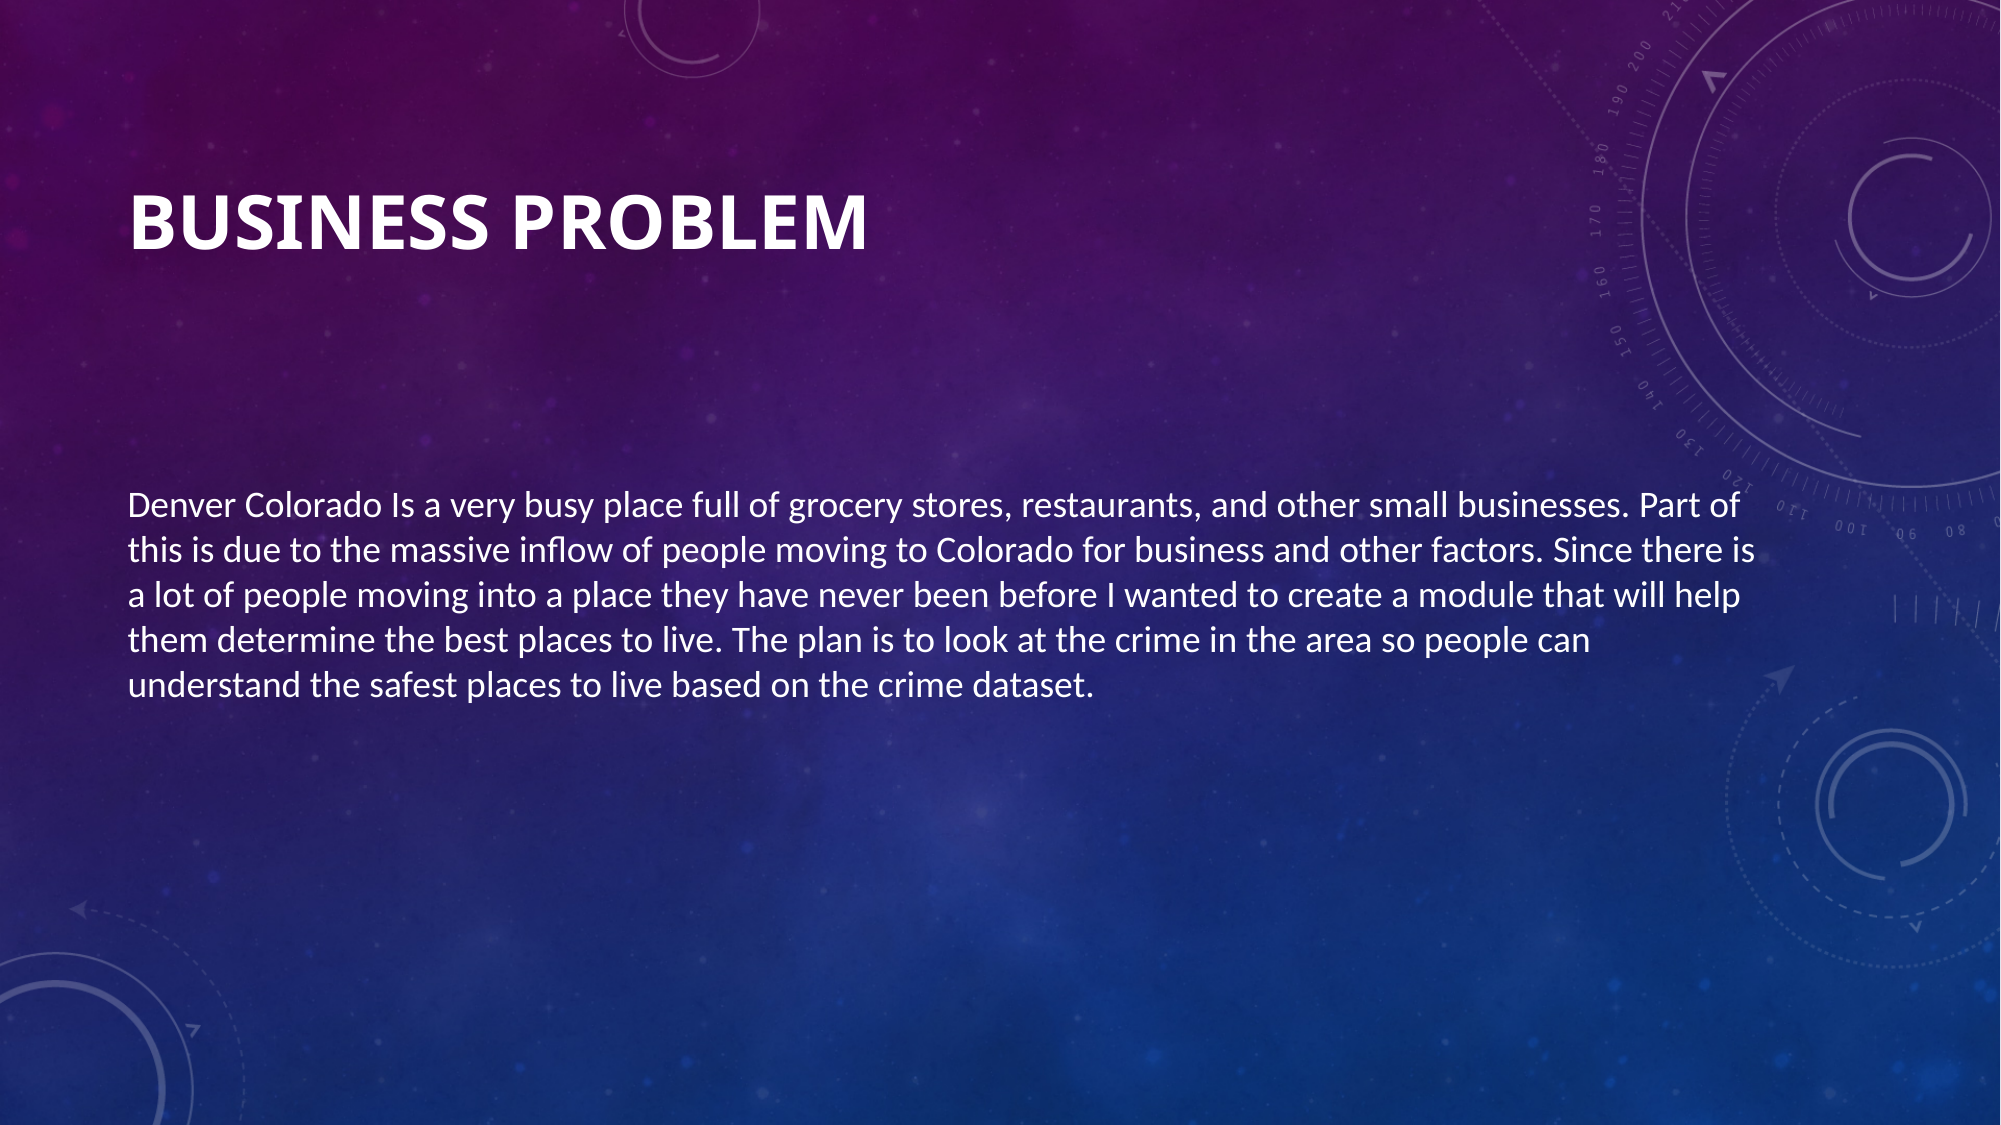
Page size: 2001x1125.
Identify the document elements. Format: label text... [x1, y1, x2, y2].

list Denver Colorado Is a very busy place full of grocery stores, restaurants, and other small businesses. Part of this is due to the massive inflow of people moving to Colorado for business and other factors. Since there is a lot of people moving into a place they have never been before I wanted to create a module that will help them determine the best places to live. The plan is to look at the crime in the area so people can understand the safest places to live based on the crime dataset. [112, 351, 1775, 834]
title Business Problem [112, 99, 1775, 339]
picture [0, 0, 2001, 1125]
